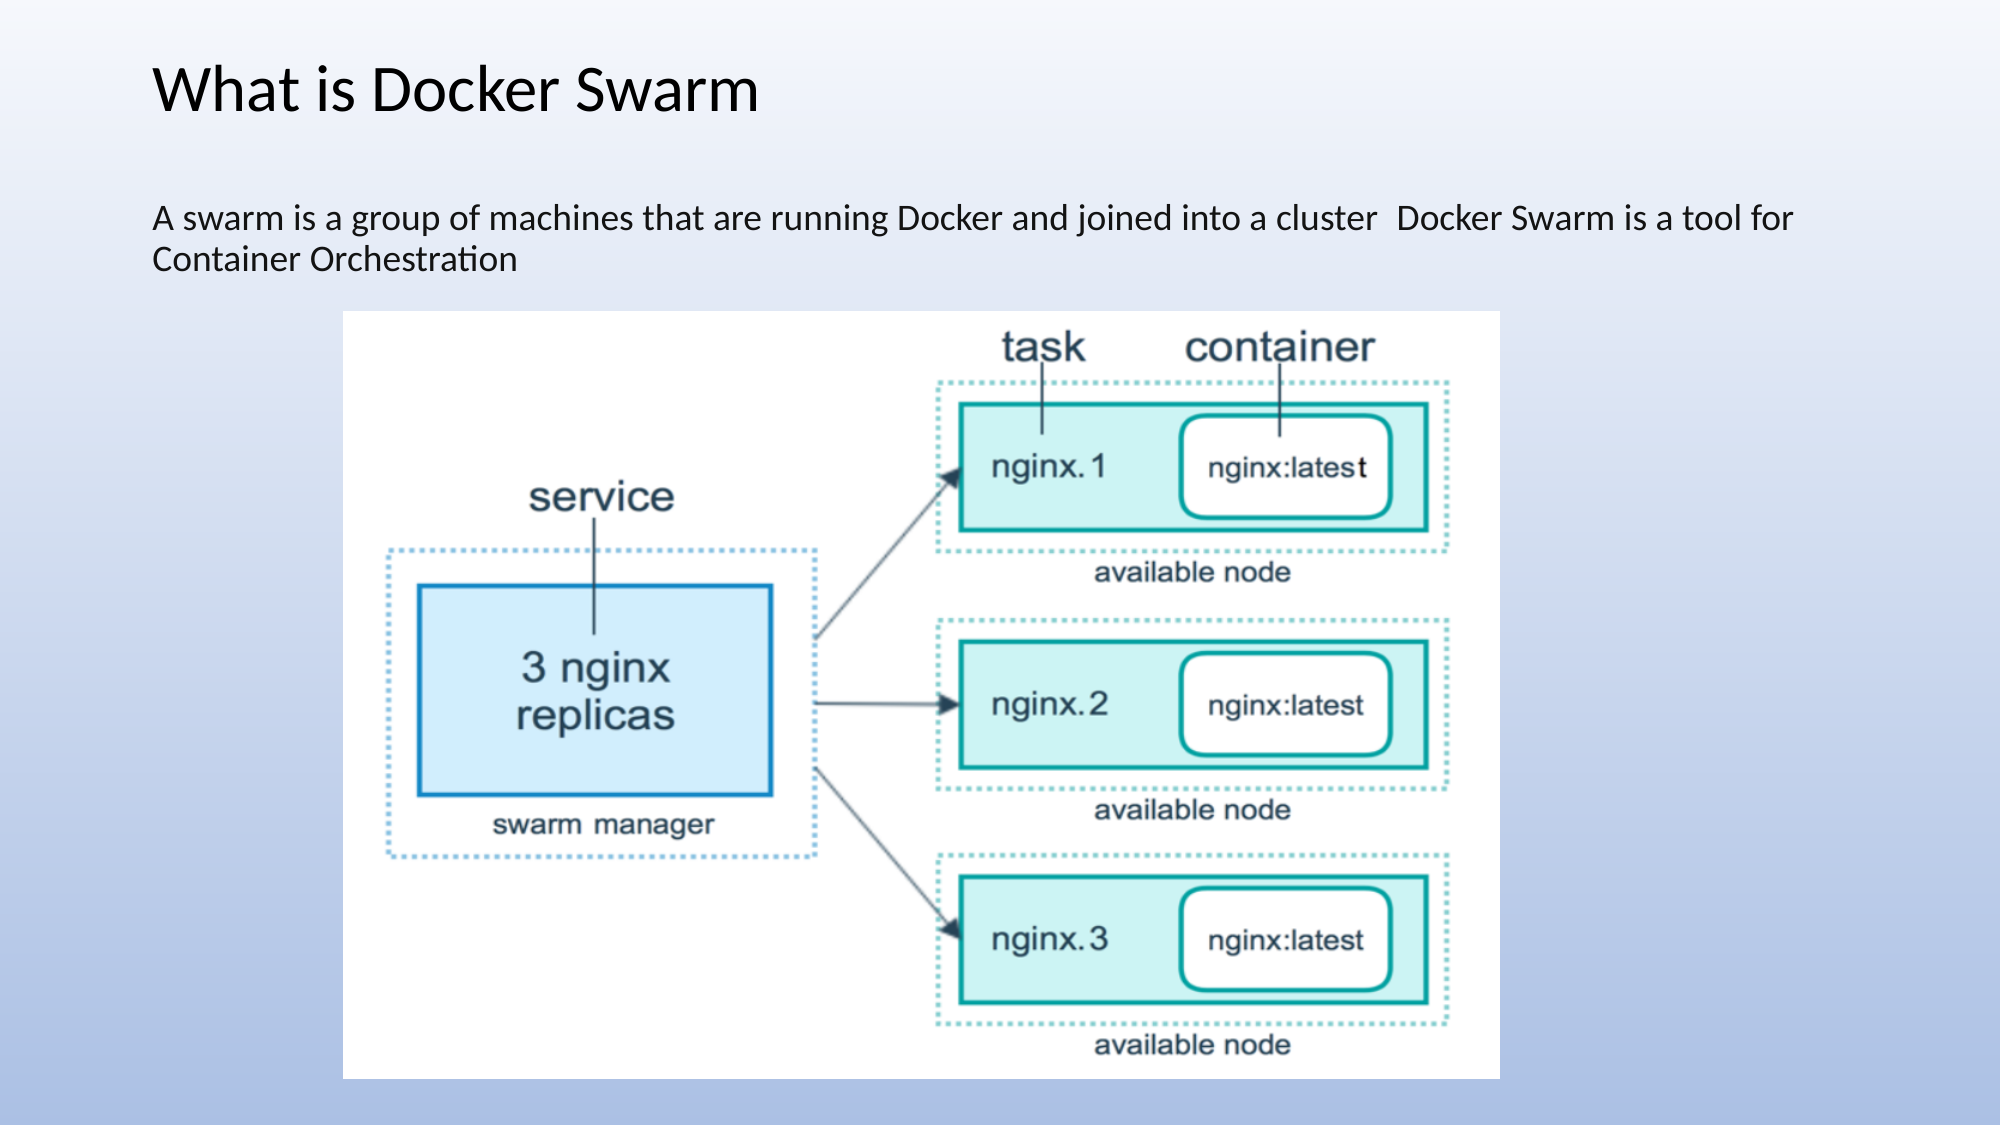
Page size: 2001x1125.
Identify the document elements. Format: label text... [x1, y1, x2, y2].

picture [343, 311, 1500, 1079]
list What is Docker Swarm A swarm is a group of machines that are running Docker and joined into a cluster Docker Swarm is a tool for Container Orchestration [137, 46, 1863, 1014]
